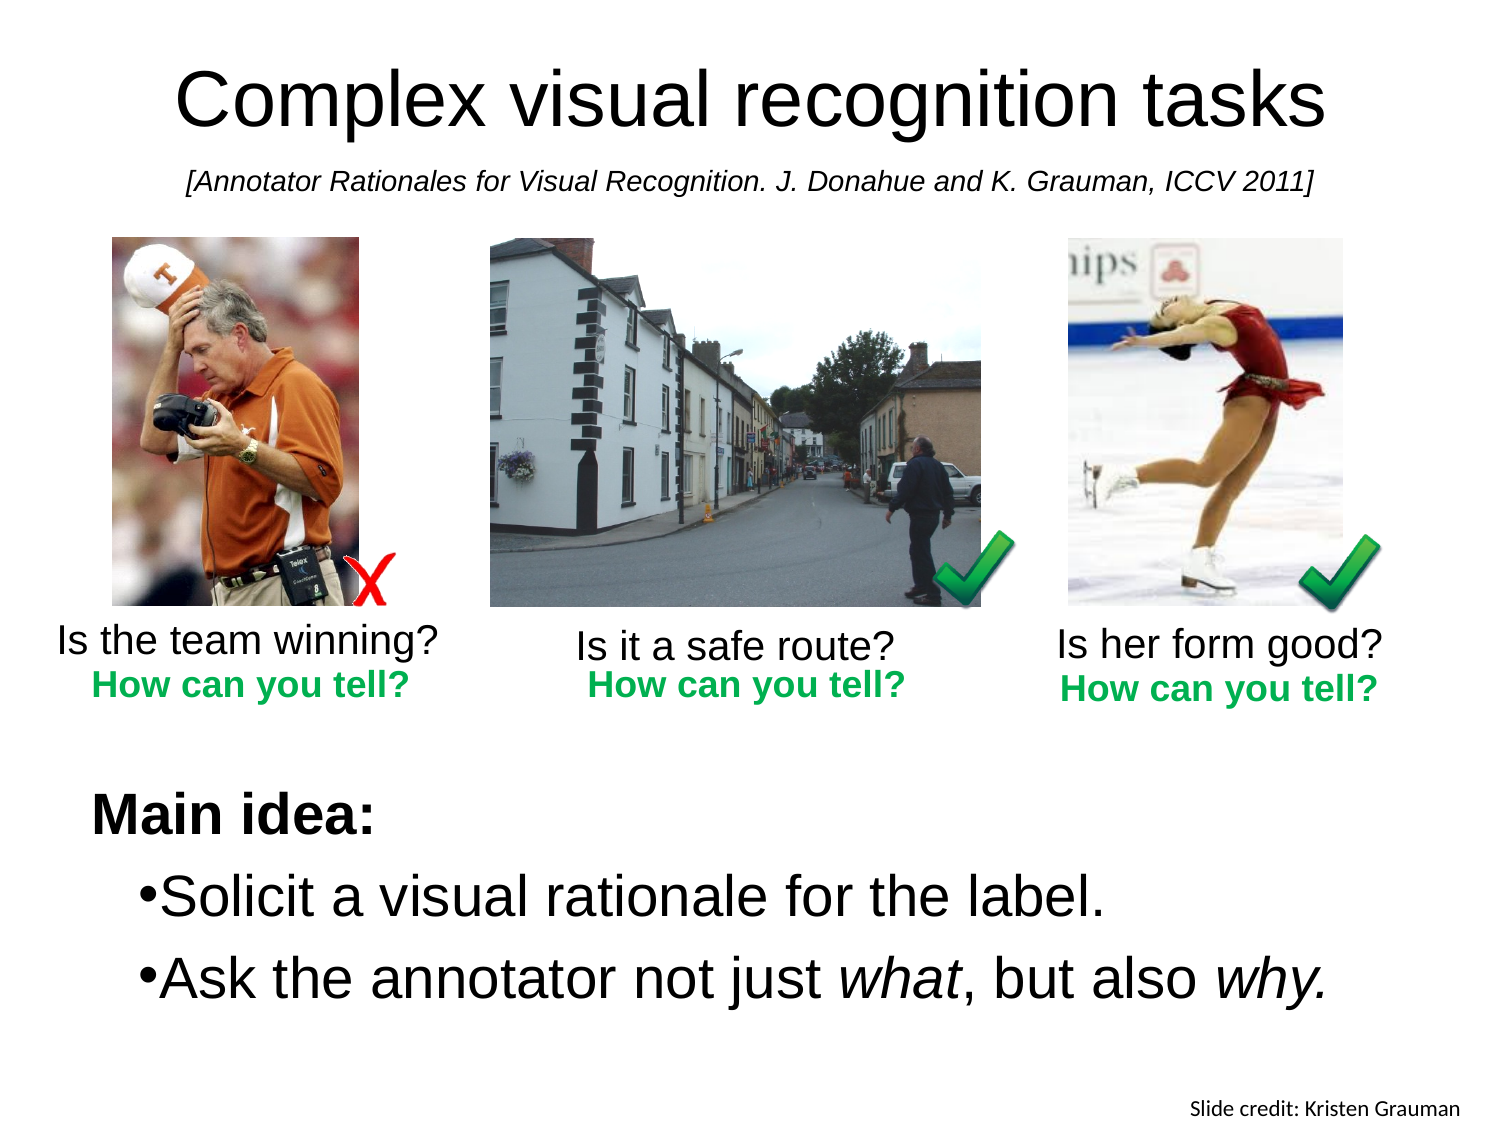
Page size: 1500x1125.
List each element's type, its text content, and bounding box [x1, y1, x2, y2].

text_box [Annotator Rationales for Visual Recognition. J. Donahue and K. Grauman, ICCV 2011] [171, 154, 1500, 205]
text_box Slide credit: Kristen Grauman [1175, 1086, 1500, 1125]
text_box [76, 652, 1500, 718]
text_box Is her form good? [1040, 609, 1435, 650]
list Main idea: Solicit a visual rationale for the label. Ask the annotator not just what, but also why. [76, 769, 1427, 1125]
text_box Is the team winning? [41, 605, 461, 671]
text_box Is it a safe route? [525, 631, 957, 650]
picture [489, 238, 981, 528]
picture [1068, 238, 1389, 616]
picture [111, 237, 359, 606]
title Complex visual recognition tasks [76, 1, 1427, 189]
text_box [336, 528, 1022, 624]
